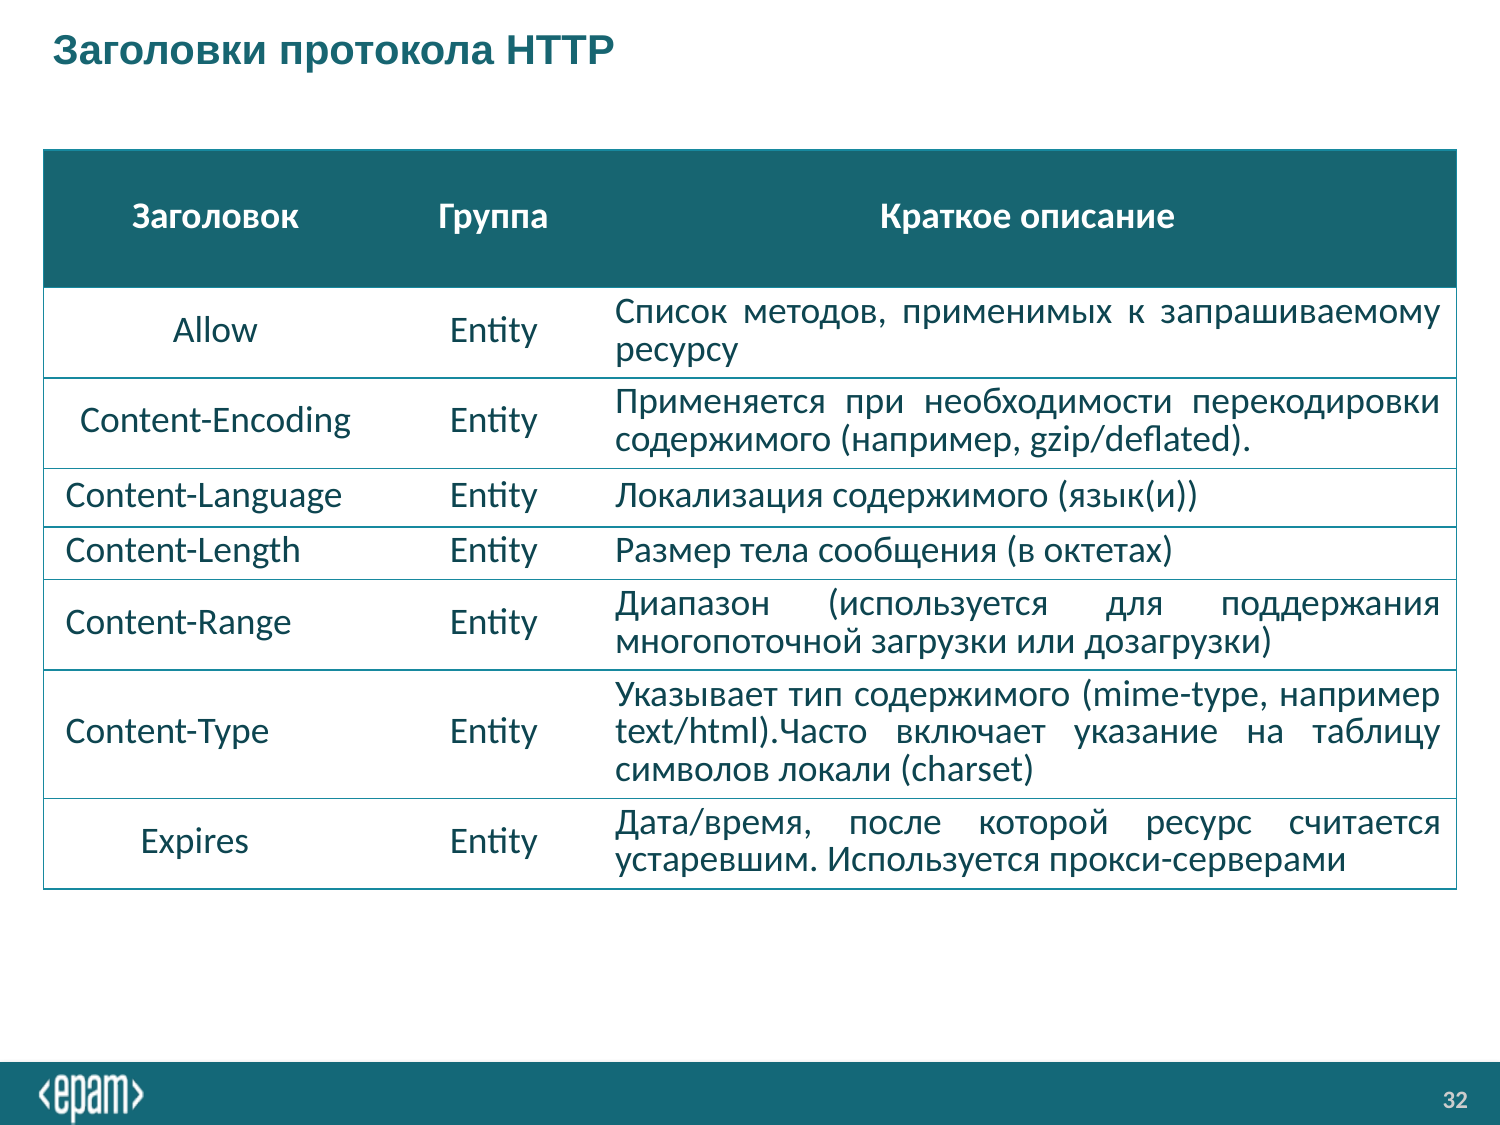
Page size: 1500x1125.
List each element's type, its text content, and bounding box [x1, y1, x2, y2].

table_cell Диапазон (используется для поддержания многопоточной загрузки или дозагрузки) [600, 580, 1456, 669]
table_cell Entity [387, 379, 600, 468]
table_cell Применяется при необходимости перекодировки содержимого (например, gzip/deflated). [600, 379, 1456, 468]
table_cell Указывает тип содержимого (mime-type, например text/html).Часто включает указание на таблицу символов локали (charset) [600, 671, 1456, 798]
table_cell Дата/время, после которой ресурс считается устаревшим. Используется прокси-серверами [600, 799, 1456, 888]
table_cell Entity [387, 671, 600, 798]
table_header Группа [387, 151, 600, 287]
picture [38, 1074, 144, 1125]
table_cell Размер тела сообщения (в октетах) [600, 528, 1456, 579]
table_cell Content-Range [44, 580, 387, 669]
table_cell Content-Type [44, 671, 387, 798]
table_cell Entity [387, 528, 600, 579]
table_cell Content-Encoding [44, 379, 387, 468]
table_cell Список методов, применимых к запрашиваемому ресурсу [600, 288, 1456, 377]
table_header Краткое описание [600, 151, 1456, 287]
table_cell Entity [387, 799, 600, 888]
table_cell Локализация содержимого (язык(и)) [600, 469, 1456, 526]
table_cell Expires [44, 799, 387, 888]
table_cell Entity [387, 288, 600, 377]
table_header Заголовок [44, 151, 387, 287]
table_cell Entity [387, 469, 600, 526]
title Заголовки протокола HTTP [0, 0, 1500, 95]
table_cell Content-Language [44, 469, 387, 526]
table_cell Allow [44, 288, 387, 377]
table_cell Content-Length [44, 528, 387, 579]
table_cell Entity [387, 580, 600, 669]
